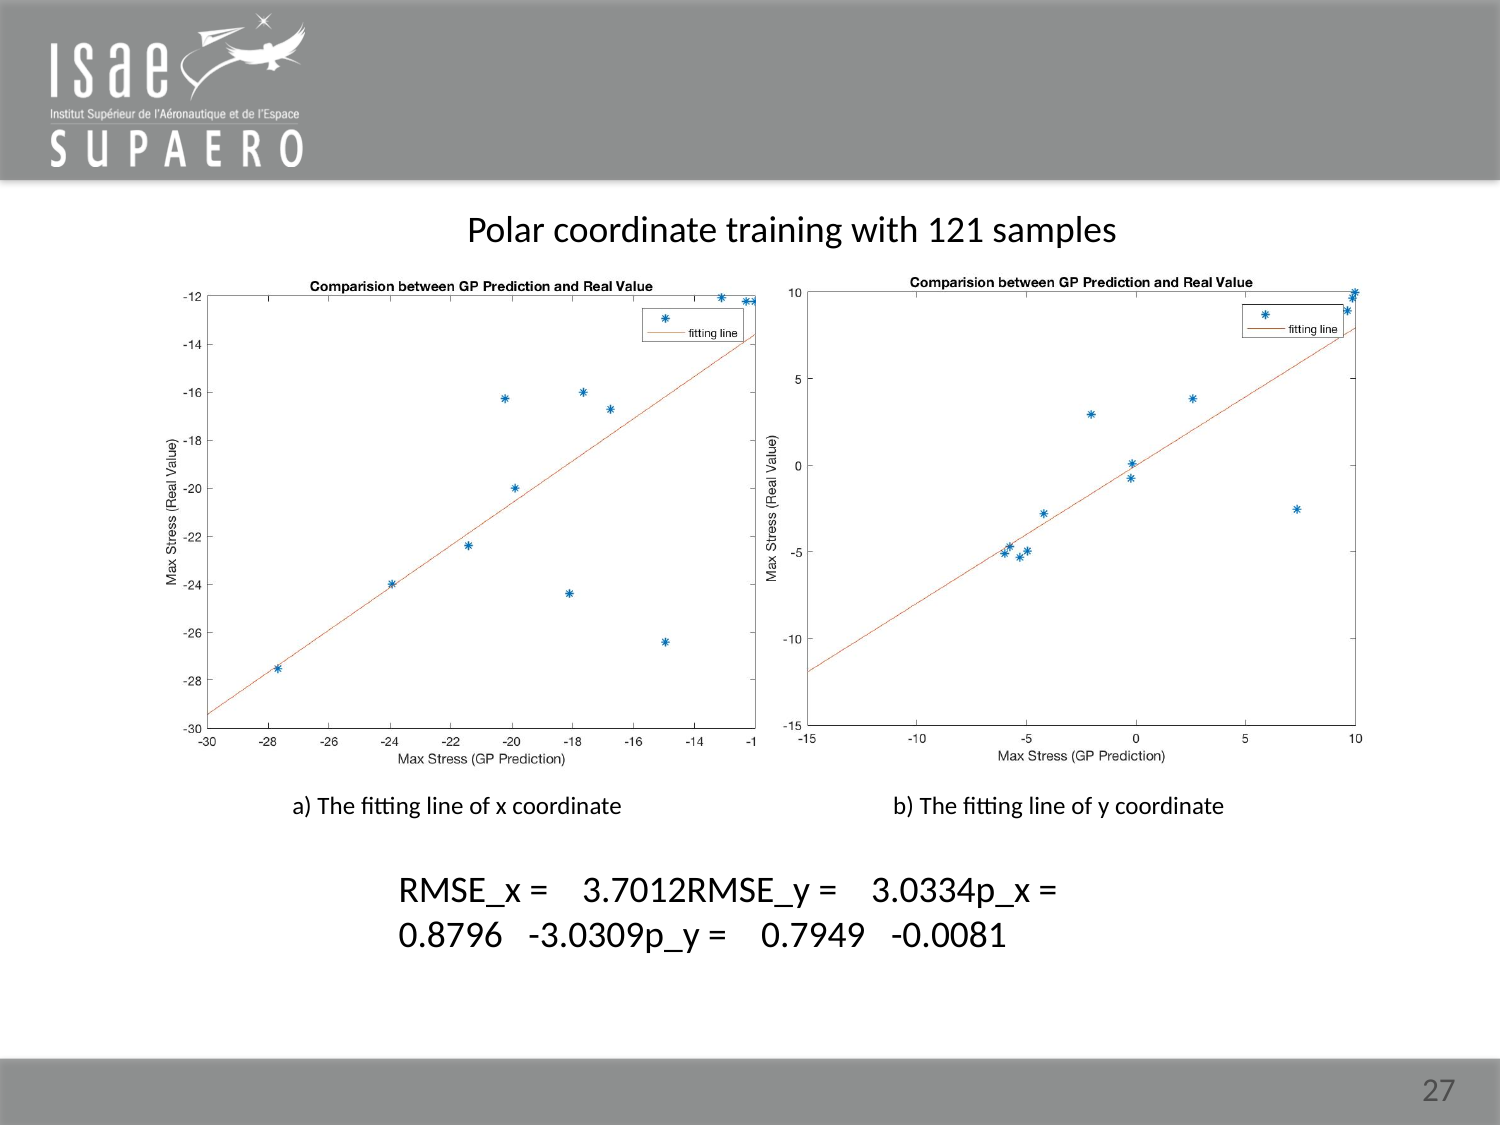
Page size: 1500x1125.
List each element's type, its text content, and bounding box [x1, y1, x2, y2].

text_box Polar coordinate training with 121 samples [452, 197, 1150, 251]
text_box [153, 252, 1377, 829]
slide_number 27 [1074, 1058, 1471, 1119]
text_box RMSE_x = 3.7012RMSE_y = 3.0334p_x = 0.8796 -3.0309p_y = 0.7949 -0.0081 [383, 857, 1134, 963]
picture [50, 13, 305, 167]
